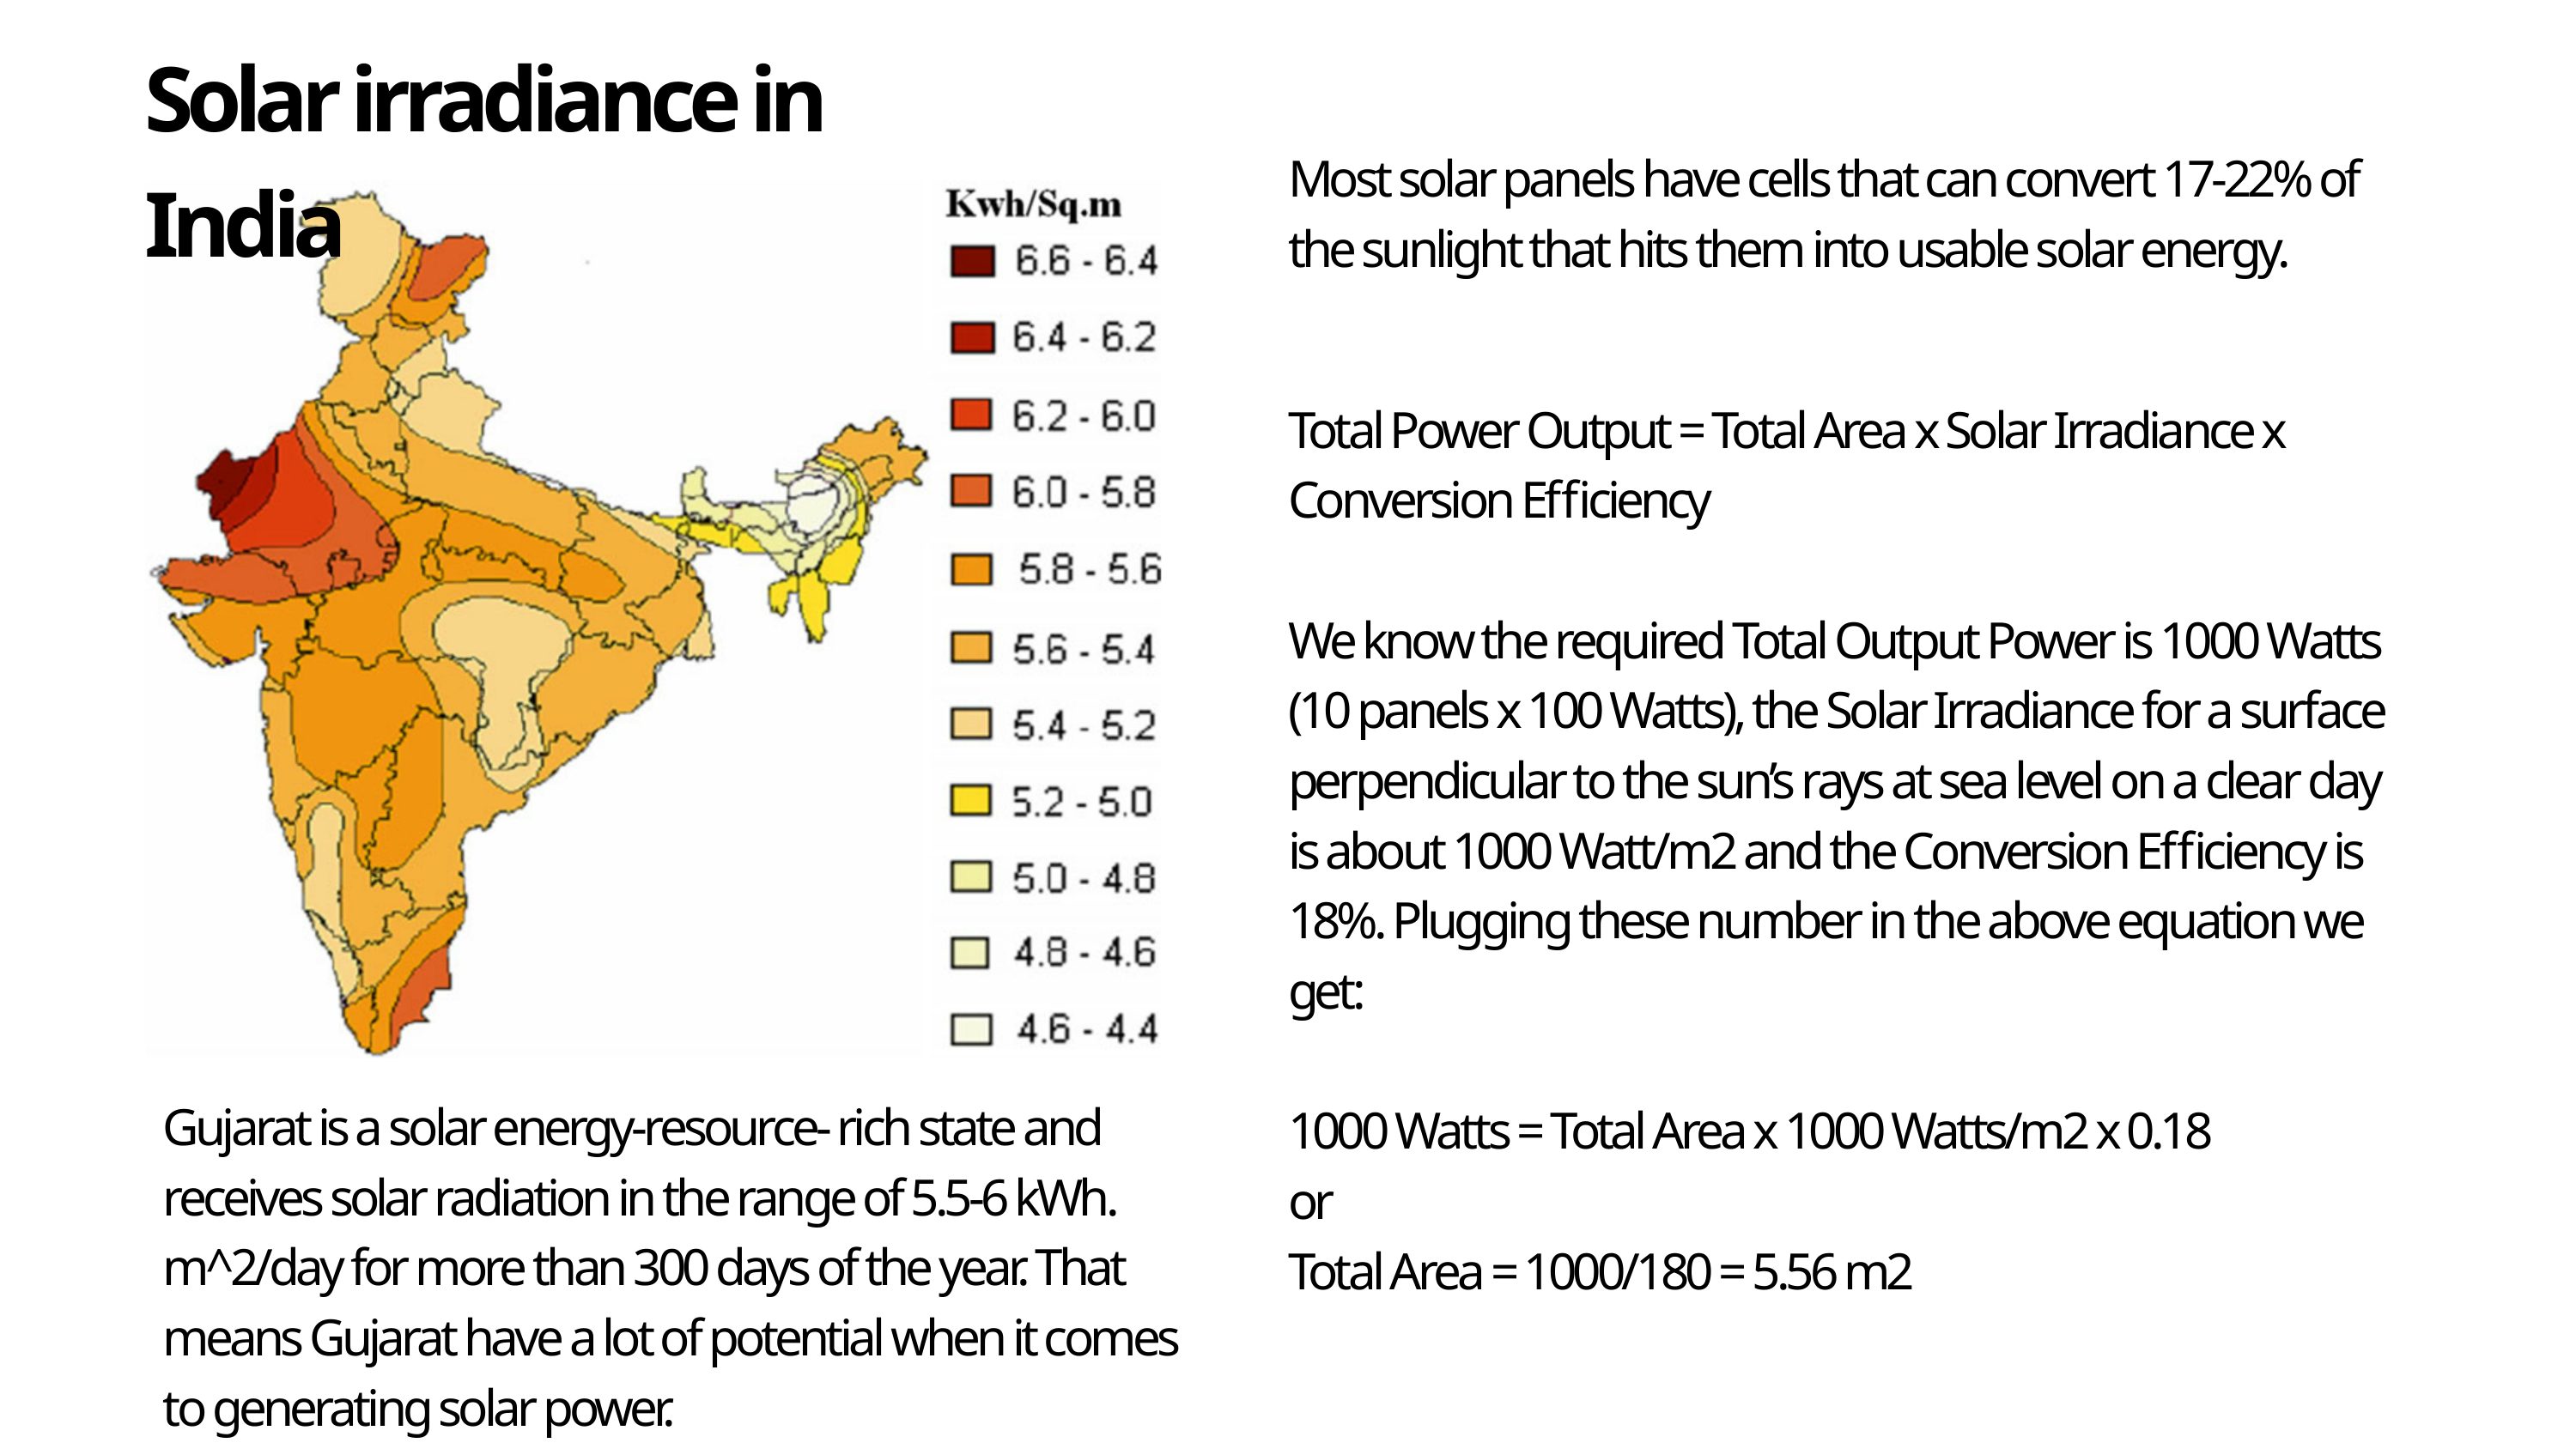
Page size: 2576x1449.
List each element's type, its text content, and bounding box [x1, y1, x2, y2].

text_box Solar irradiance in India [144, 24, 1029, 276]
text_box Most solar panels have cells that can convert 17-22% of the sunlight that hits them into usable solar energy. [1288, 136, 2394, 277]
text_box Gujarat is a solar energy-resource- rich state and receives solar radiation in the range of 5.5-6 kWh. m^2/day for more than 300 days of the year. That means Gujarat have a lot of potential when it comes to generating solar power. [163, 1085, 1197, 1436]
text_box [144, 179, 1162, 1059]
text_box Total Power Output = Total Area x Solar Irradiance x Conversion Efficiency We know the required Total Output Power is 1000 Watts (10 panels x 100 Watts), the Solar Irradiance for a surface perpendicular to the sun’s rays at sea level on a clear day is about 1000 Watt/m2 and the Conversion Efficiency is 18%. Plugging these number in the above equation we get: 1000 Watts = Total Area x 1000 Watts/m2 x 0.18 or Total Area = 1000/180 = 5.56 m2 [1288, 388, 2394, 1370]
